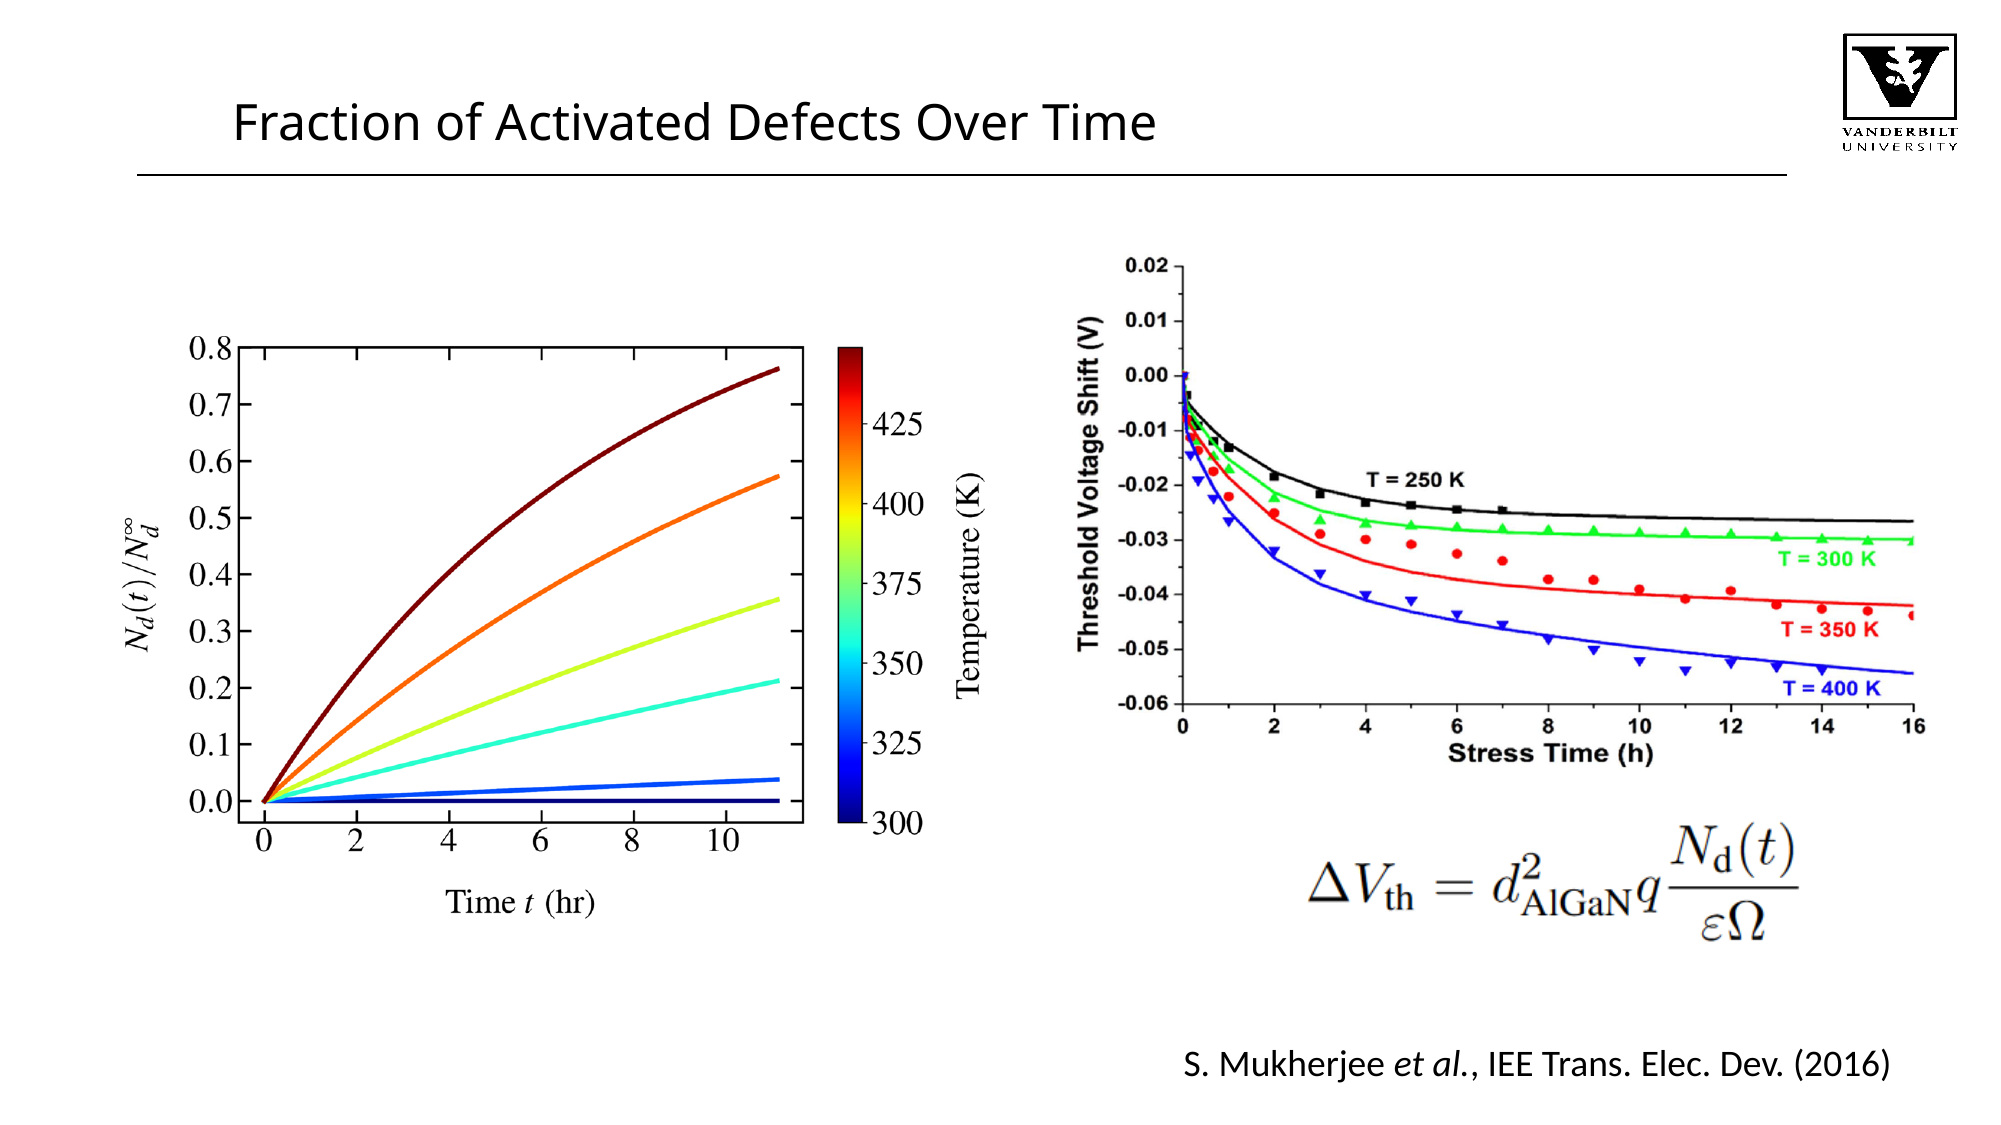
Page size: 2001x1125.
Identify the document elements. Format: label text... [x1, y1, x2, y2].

picture [1800, 1, 2000, 183]
text_box S. Mukherjee et al., IEE Trans. Elec. Dev. (2016) [1168, 1031, 1931, 1091]
picture [105, 319, 1004, 937]
picture [1297, 807, 1802, 959]
title Fraction of Activated Defects Over Time [217, 75, 1703, 172]
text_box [1056, 225, 1941, 774]
